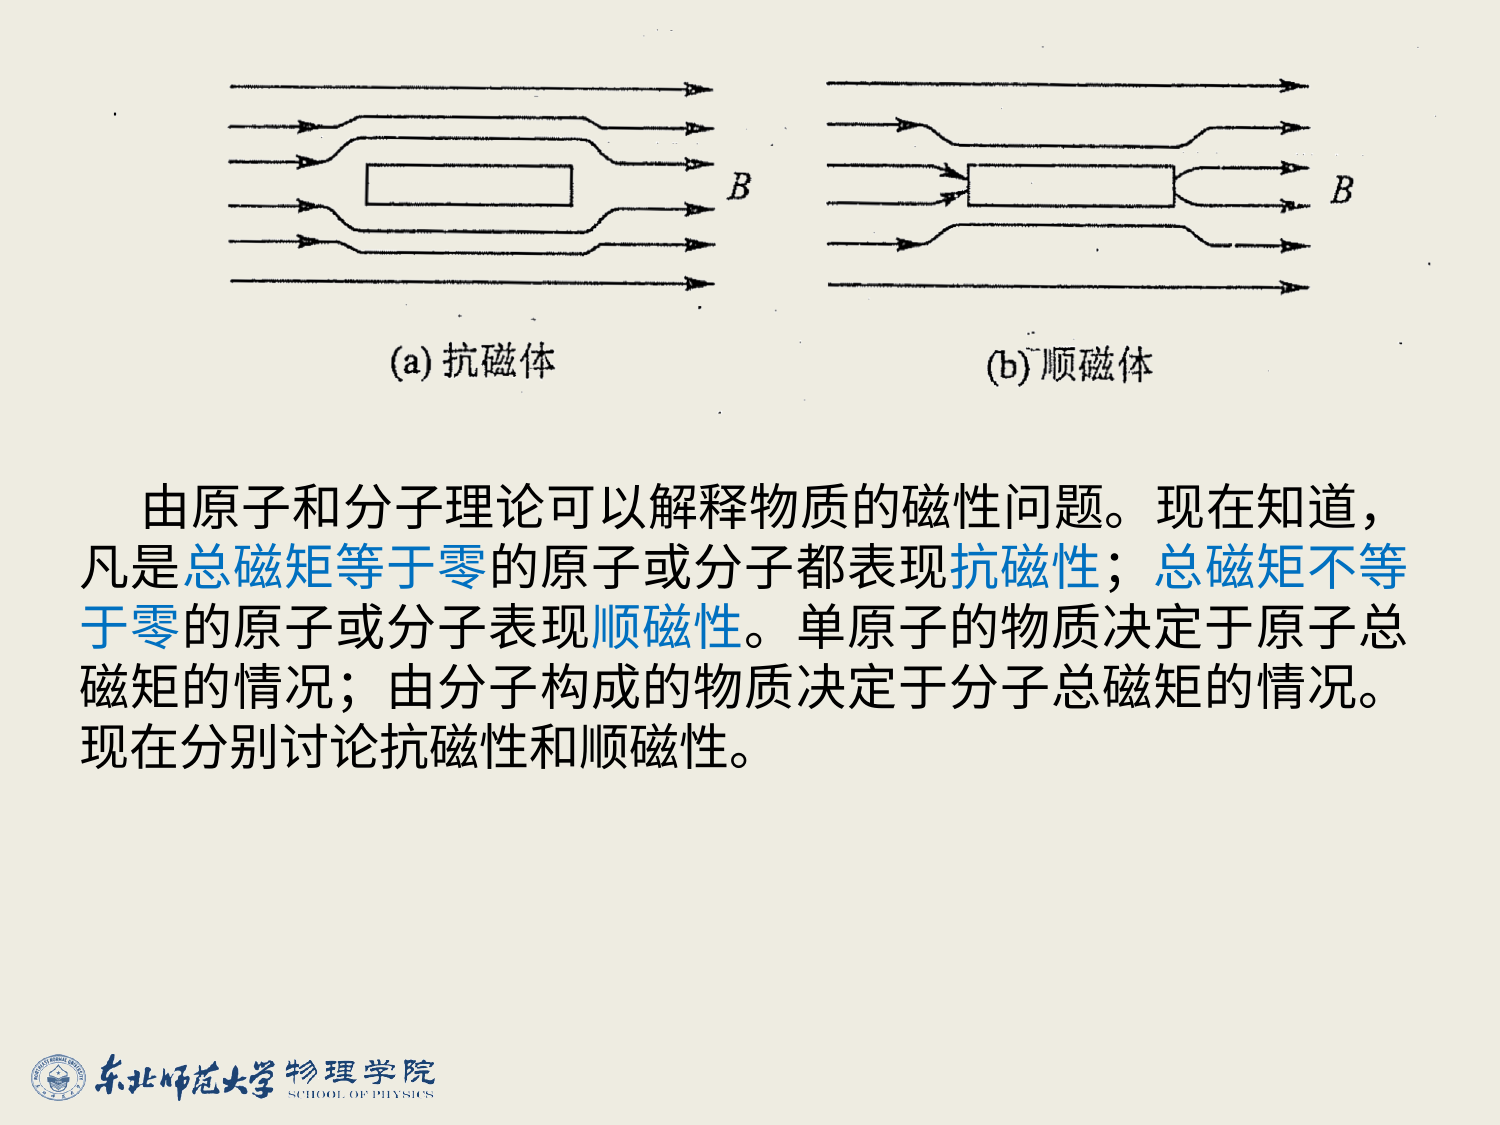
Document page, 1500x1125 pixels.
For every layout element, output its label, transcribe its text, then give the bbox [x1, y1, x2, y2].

text_box 由原子和分子理论可以解释物质的磁性问题。现在知道，凡是总磁矩等于零的原子或分子都表现抗磁性；总磁矩不等于零的原子或分子表现顺磁性。单原子的物质决定于原子总磁矩的情况；由分子构成的物质决定于分子总磁矩的情况。现在分别讨论抗磁性和顺磁性。 [64, 467, 1424, 783]
picture [20, 1054, 440, 1101]
picture [111, 30, 1436, 419]
